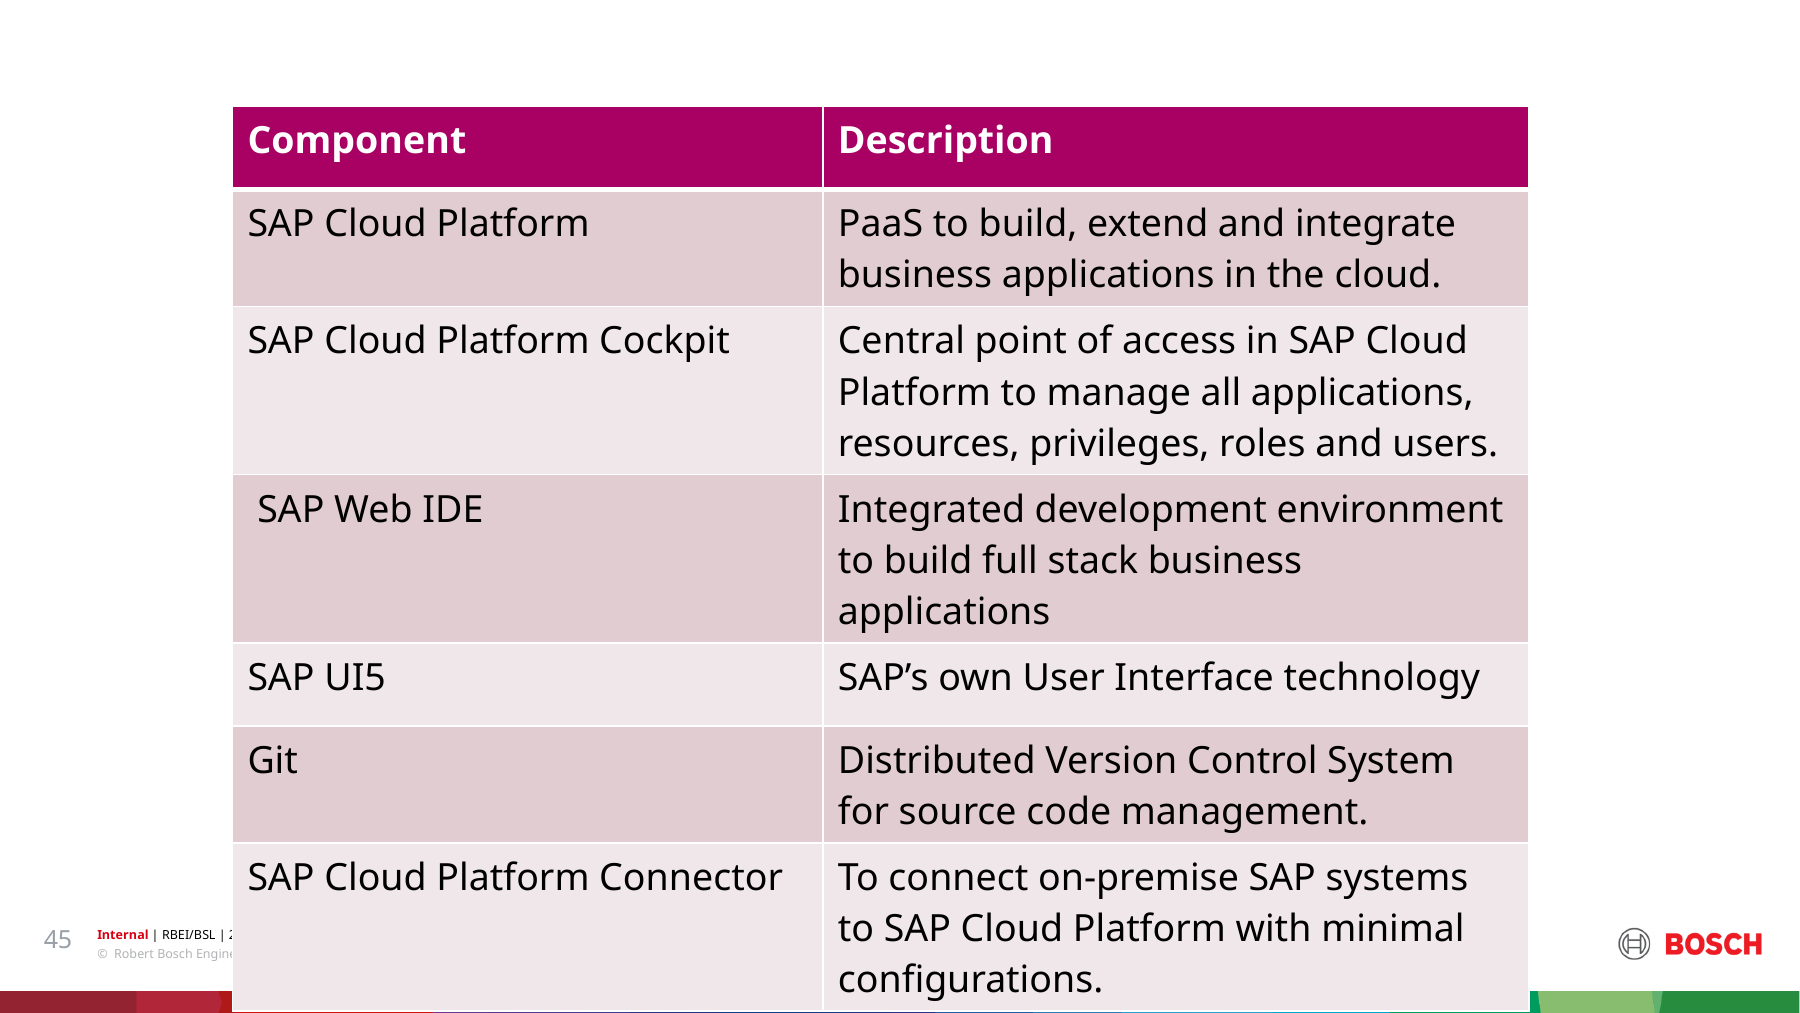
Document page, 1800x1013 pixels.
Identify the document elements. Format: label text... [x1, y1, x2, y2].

table_cell Git [233, 727, 822, 842]
picture [0, 905, 1272, 1013]
table_cell Distributed Version Control System for source code management. [824, 727, 1528, 842]
table_cell Integrated development environment to build full stack business applications [824, 475, 1528, 642]
table_cell SAP Web IDE [233, 475, 822, 642]
table_cell SAP Cloud Platform [233, 192, 822, 306]
picture [1390, 896, 1800, 1013]
table_cell PaaS to build, extend and integrate business applications in the cloud. [824, 192, 1528, 306]
table_cell SAP Cloud Platform Connector [233, 844, 822, 1010]
table_cell SAP UI5 [233, 644, 822, 725]
table_cell SAP Cloud Platform Cockpit [233, 307, 822, 474]
table_header Description [824, 107, 1528, 187]
table_header Component [233, 107, 822, 187]
table_cell SAP’s own User Interface technology [824, 644, 1528, 725]
table_cell To connect on-premise SAP systems to SAP Cloud Platform with minimal configurations. [824, 844, 1528, 1010]
table_cell Central point of access in SAP Cloud Platform to manage all applications, resources, privileges, roles and users. [824, 307, 1528, 474]
slide_number 45 [43, 923, 92, 991]
